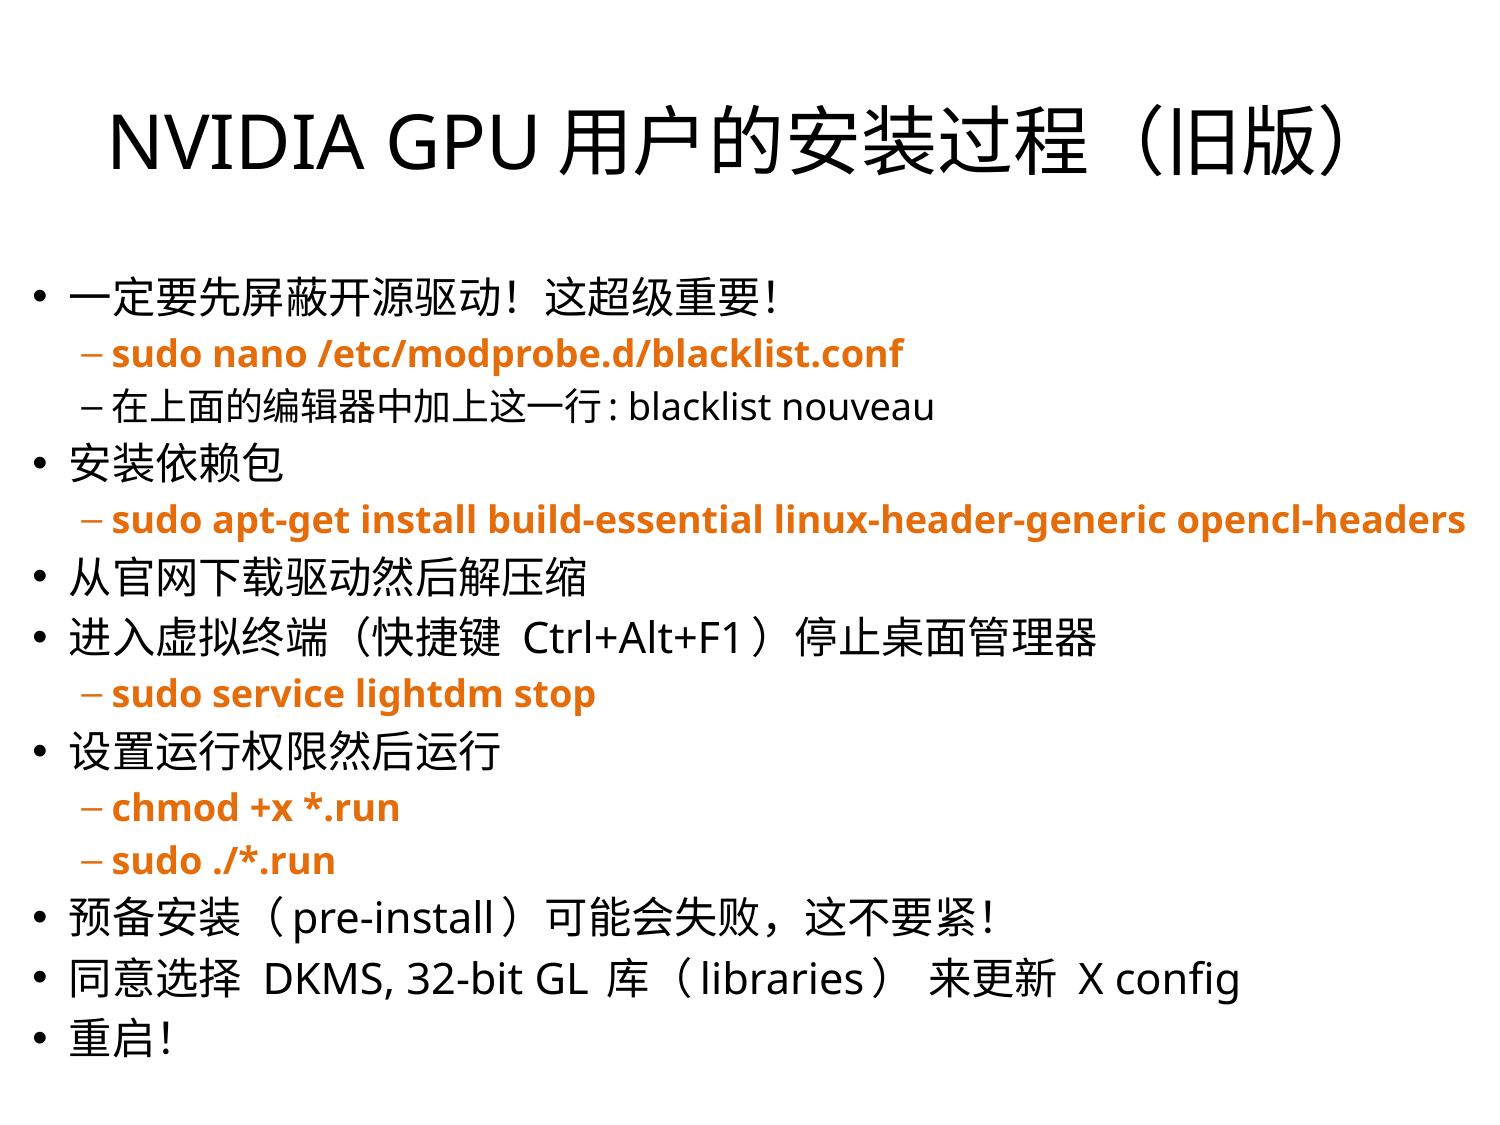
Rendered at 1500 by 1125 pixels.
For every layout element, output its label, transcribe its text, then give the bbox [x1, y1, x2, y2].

text_box NVIDIA GPU用户的安装过程（旧版） [74, 45, 1425, 233]
text_box 一定要先屏蔽开源驱动！这超级重要！ sudo nano /etc/modprobe.d/blacklist.conf 在上面的编辑器中加上这一行: blacklist nouveau 安装依赖包 sudo apt-get install build-essential linux-header-generic opencl-headers 从官网下载驱动然后解压缩 进入虚拟终端（快捷键 Ctrl+Alt+F1）停止桌面管理器 sudo service lightdm stop 设置运行权限然后运行 chmod +x *.run sudo ./*.run 预备安装（pre-install）可能会失败，这不要紧！ 同意选择 DKMS, 32-bit GL 库（libraries） 来更新 X config 重启！ [17, 262, 1483, 1094]
